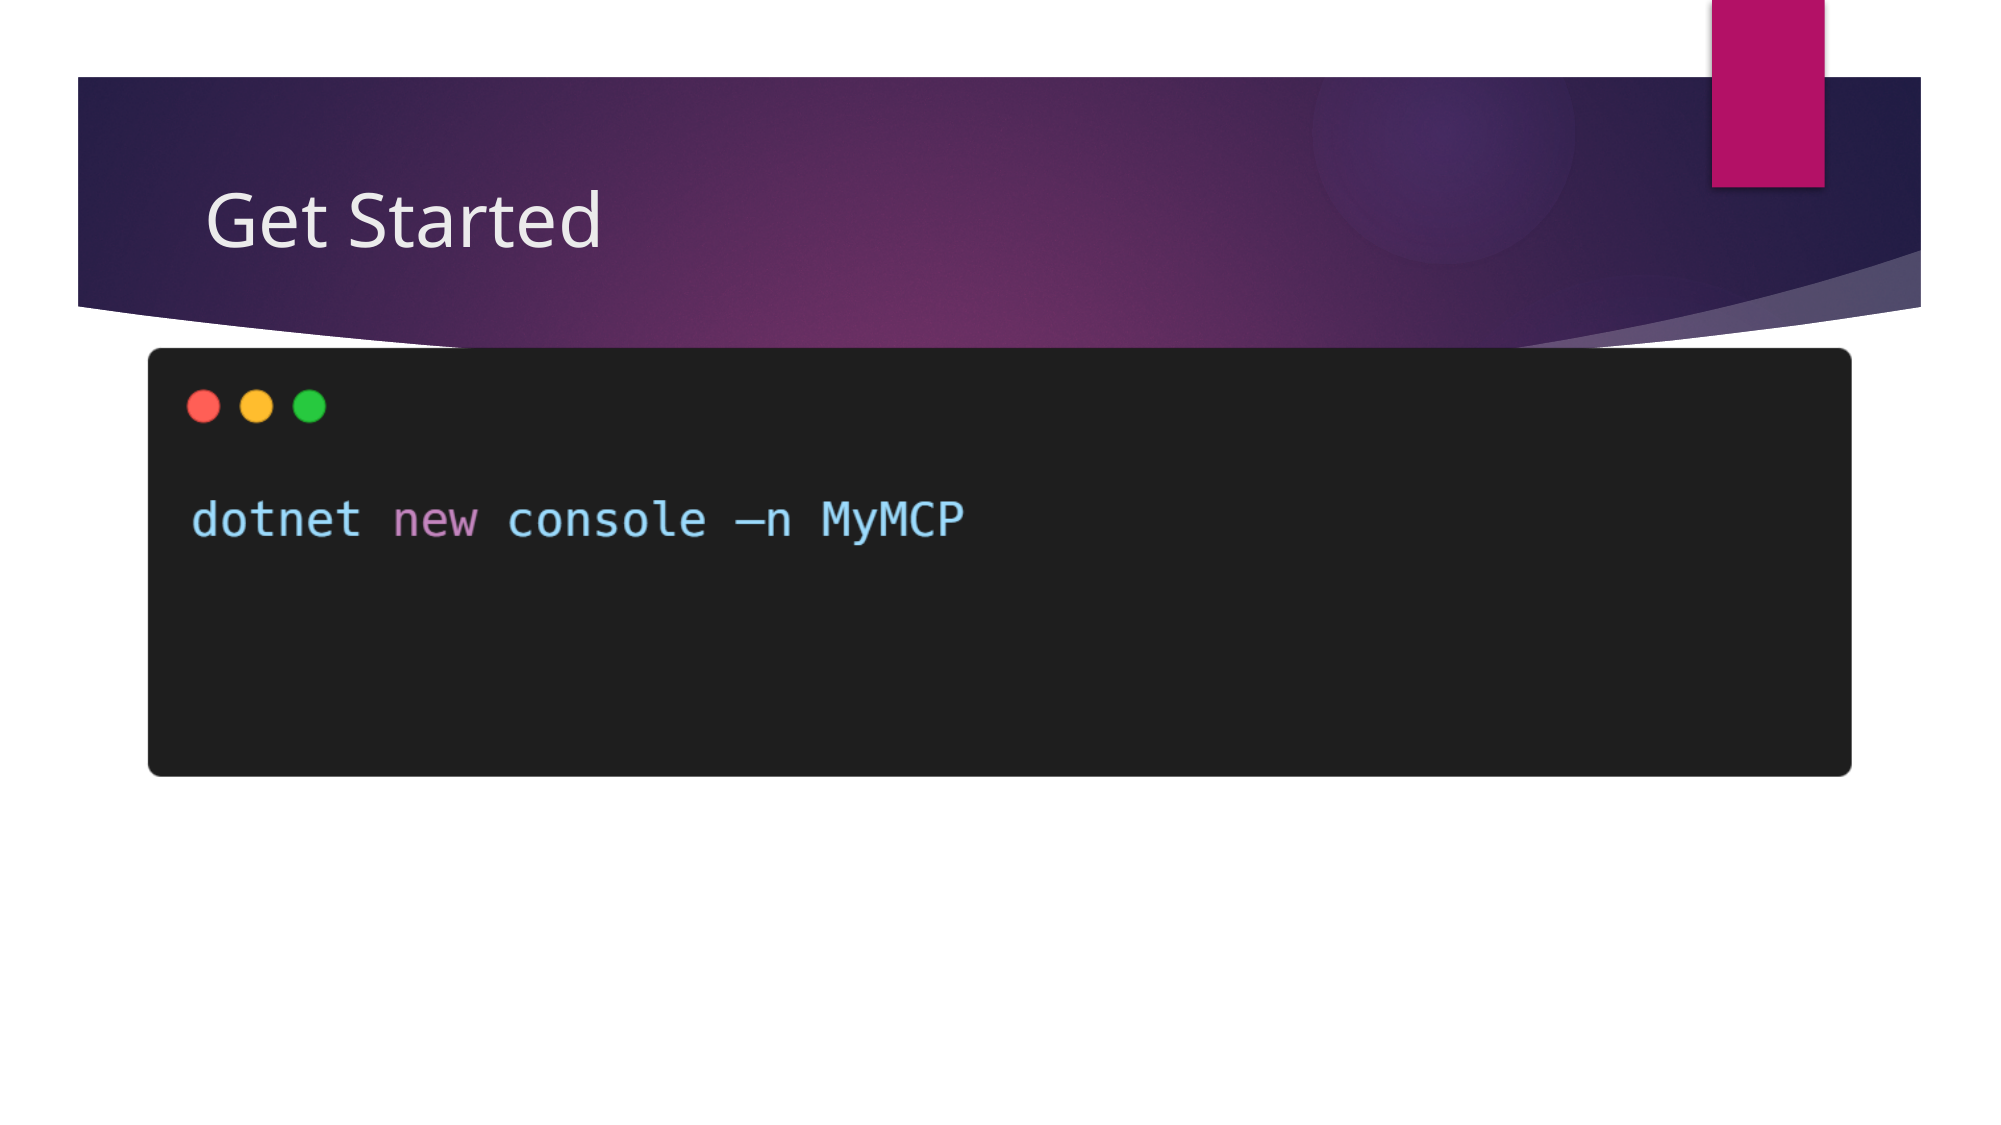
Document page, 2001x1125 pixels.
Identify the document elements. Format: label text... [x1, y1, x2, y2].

title Get Started [189, 159, 1627, 199]
picture [0, 199, 2000, 926]
